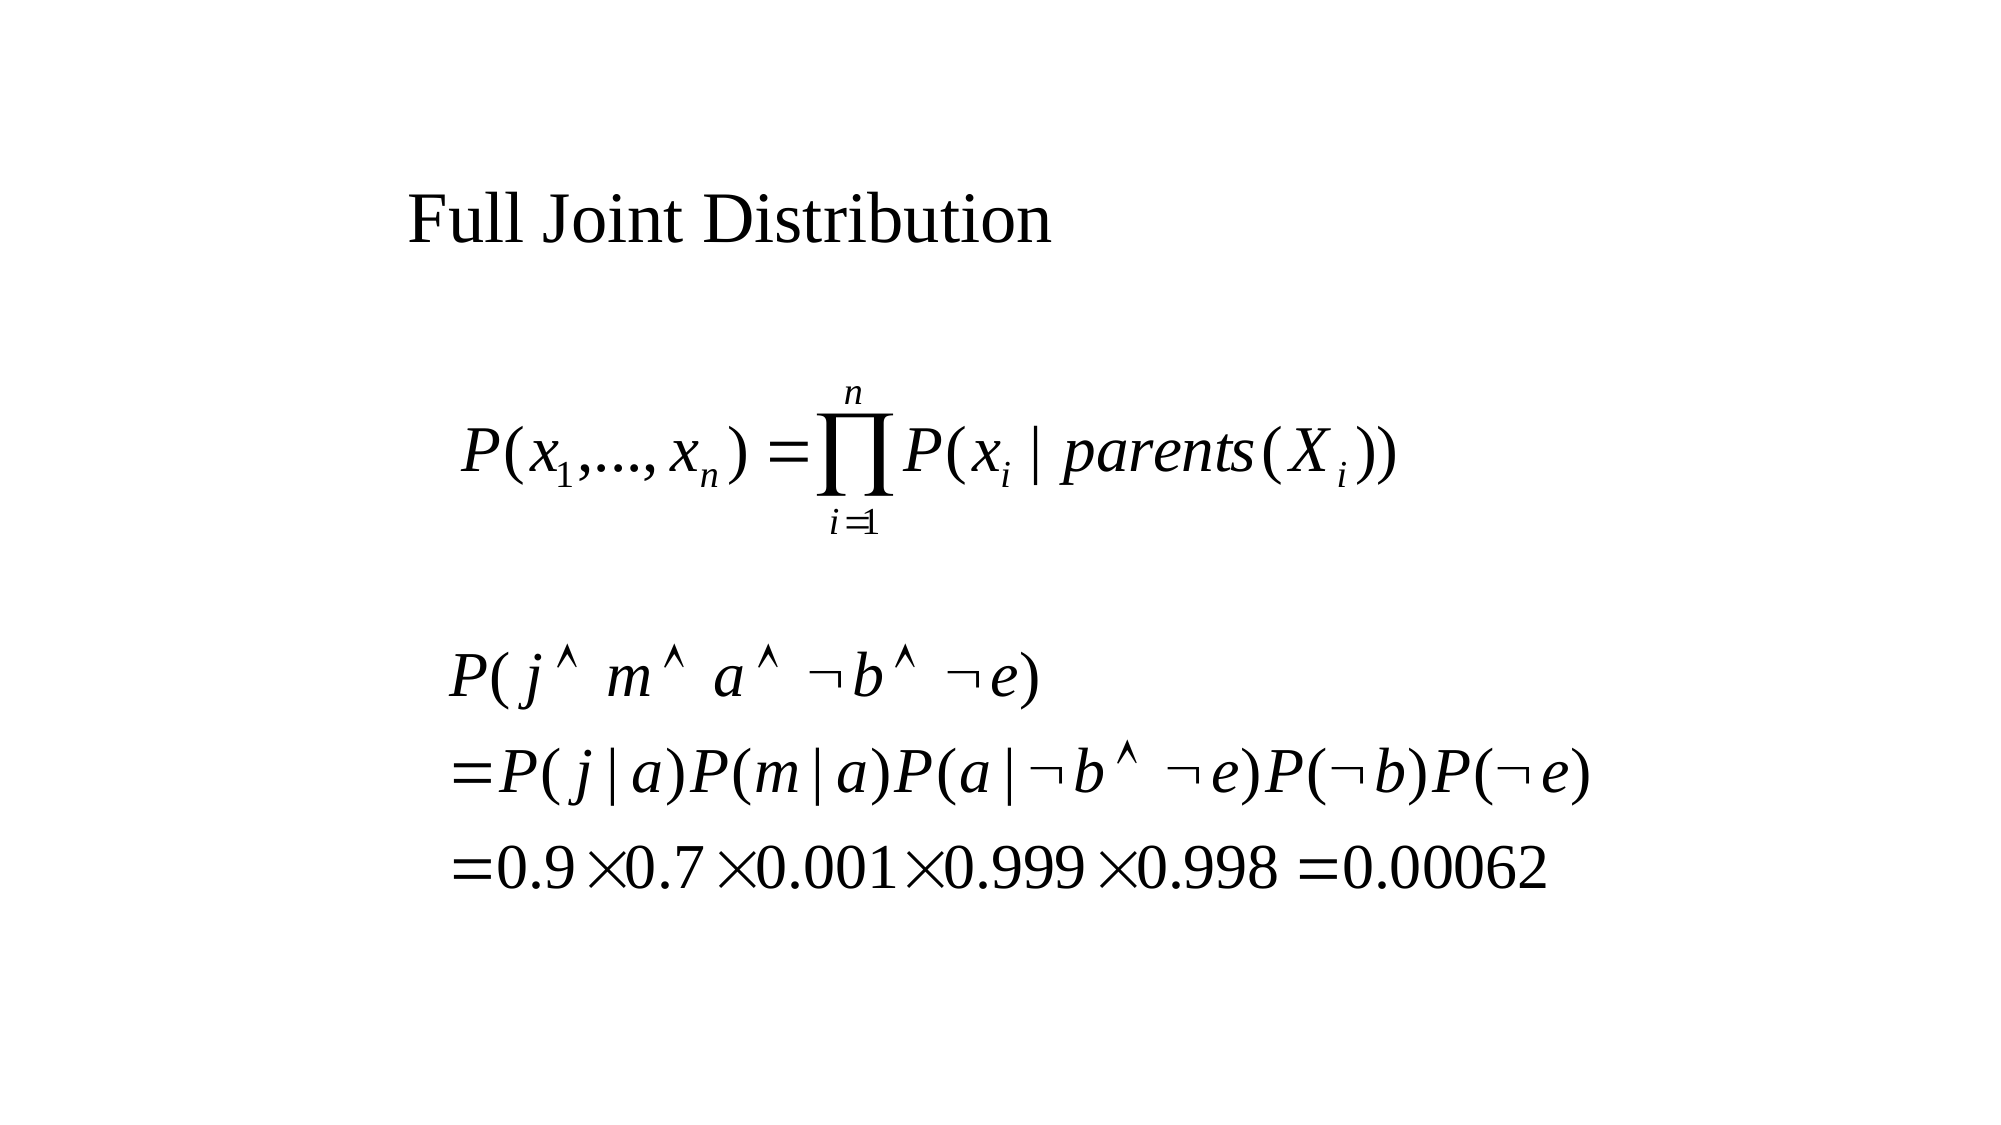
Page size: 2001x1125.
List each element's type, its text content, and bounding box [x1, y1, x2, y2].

title Full Joint Distribution [392, 172, 1732, 267]
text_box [437, 637, 1600, 905]
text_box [449, 362, 1413, 548]
